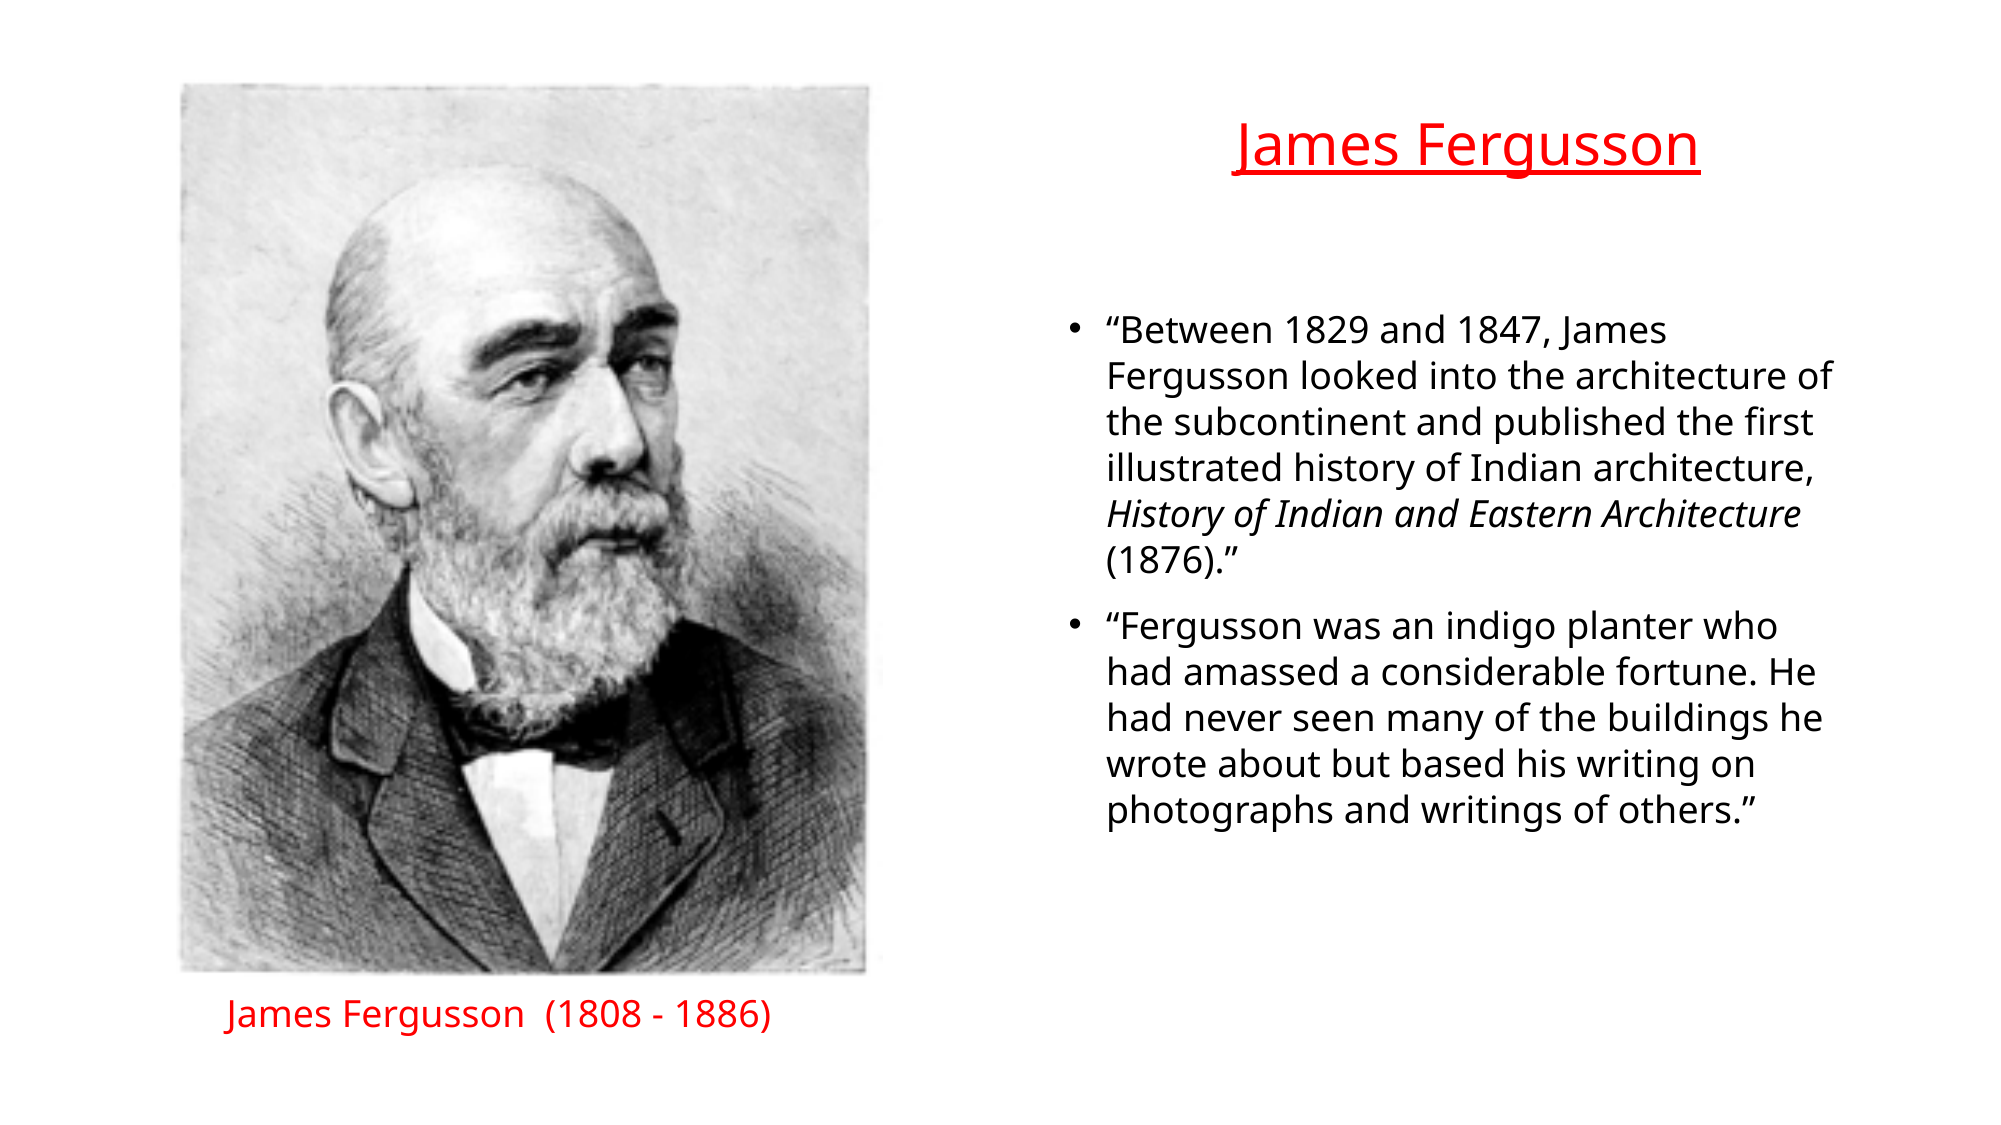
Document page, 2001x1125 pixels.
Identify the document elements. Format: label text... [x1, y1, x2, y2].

picture [172, 75, 883, 986]
text_box James Fergusson [1221, 99, 1716, 185]
text_box James Fergusson (1808 - 1886) [211, 986, 787, 1043]
list “Between 1829 and 1847, James Fergusson looked into the architecture of the subcontinent and published the first illustrated history of Indian architecture, History of Indian and Eastern Architecture (1876).” “Fergusson was an indigo planter who had amassed a considerable fortune. He had never seen many of the buildings he wrote about but based his writing on photographs and writings of others.” [1053, 299, 1863, 1014]
